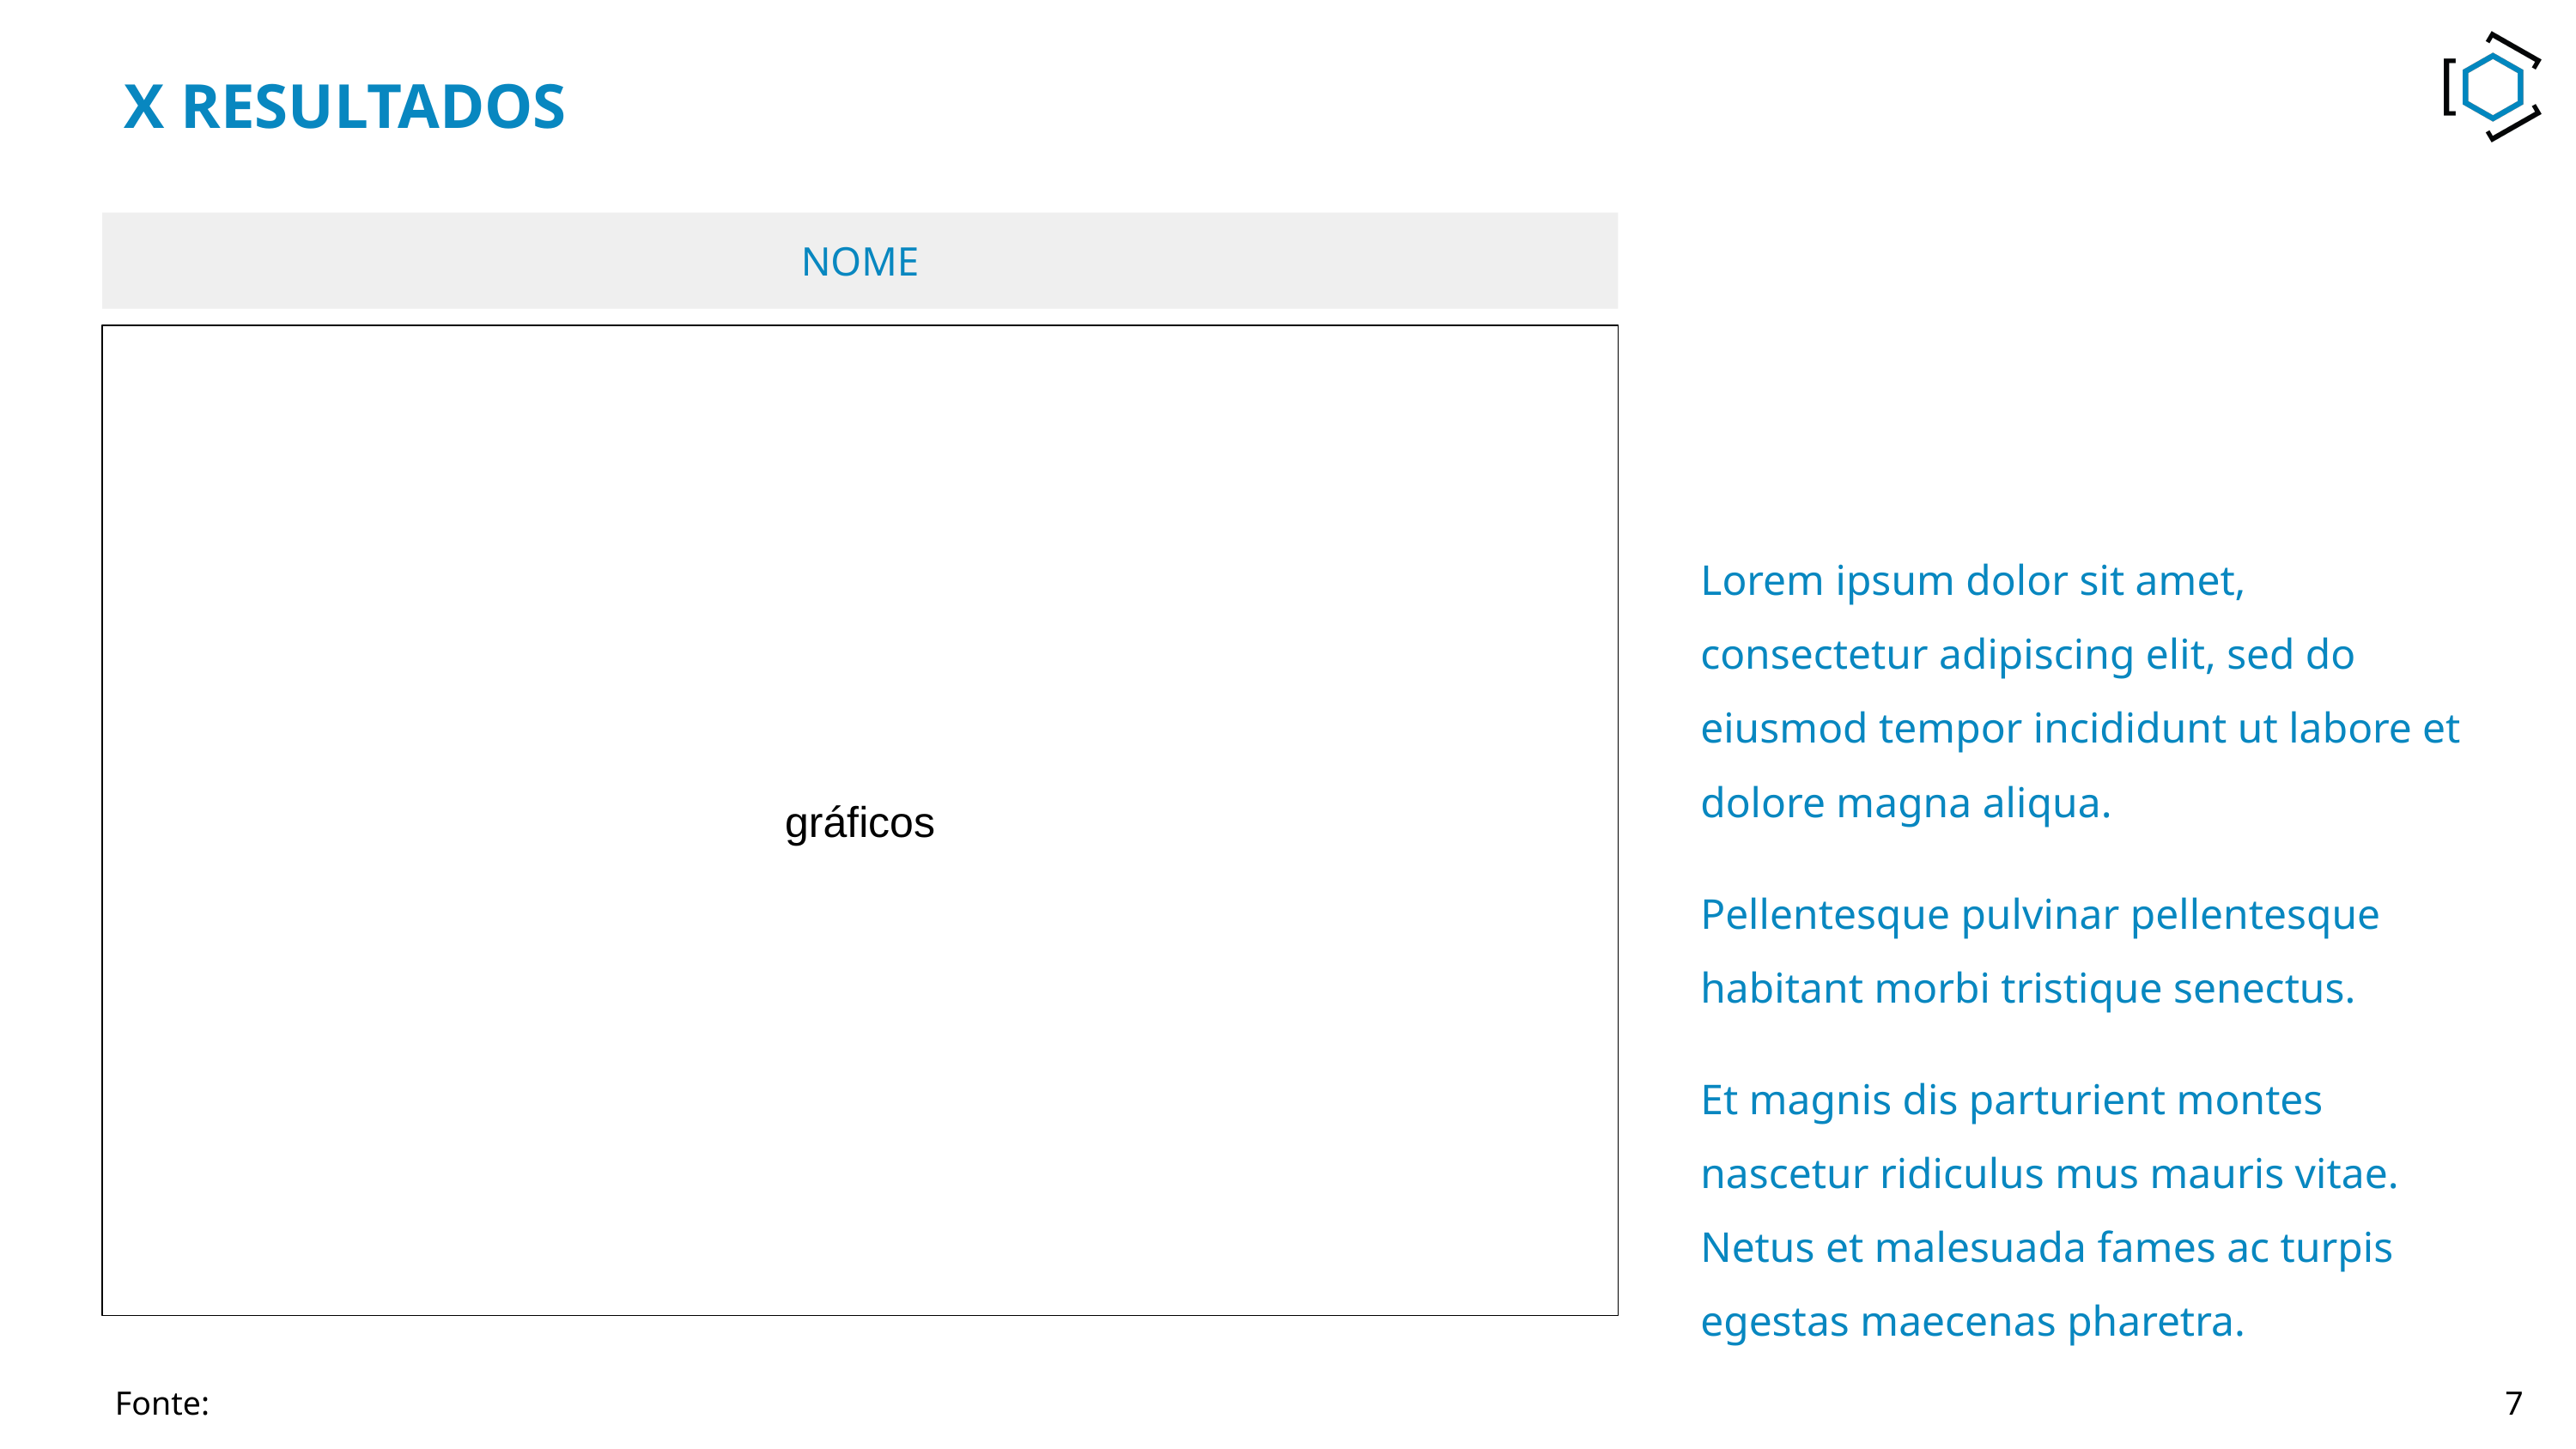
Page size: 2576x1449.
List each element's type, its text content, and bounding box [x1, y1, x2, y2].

text_box 7 [2452, 1337, 2576, 1449]
text_box Lorem ipsum dolor sit amet, consectetur adipiscing elit, sed do eiusmod tempor incididunt ut labore et dolore magna aliqua. Pellentesque pulvinar pellentesque habitant morbi tristique senectus. Et magnis dis parturient montes nascetur ridiculus mus mauris vitae. Netus et malesuada fames ac turpis egestas maecenas pharetra. [1687, 421, 2476, 1358]
title X RESULTADOS [102, 35, 1154, 183]
text_box NOME [102, 212, 1619, 309]
picture [2444, 30, 2542, 143]
text_box Fonte: [102, 1337, 1495, 1449]
text_box gráficos [102, 324, 1619, 1316]
